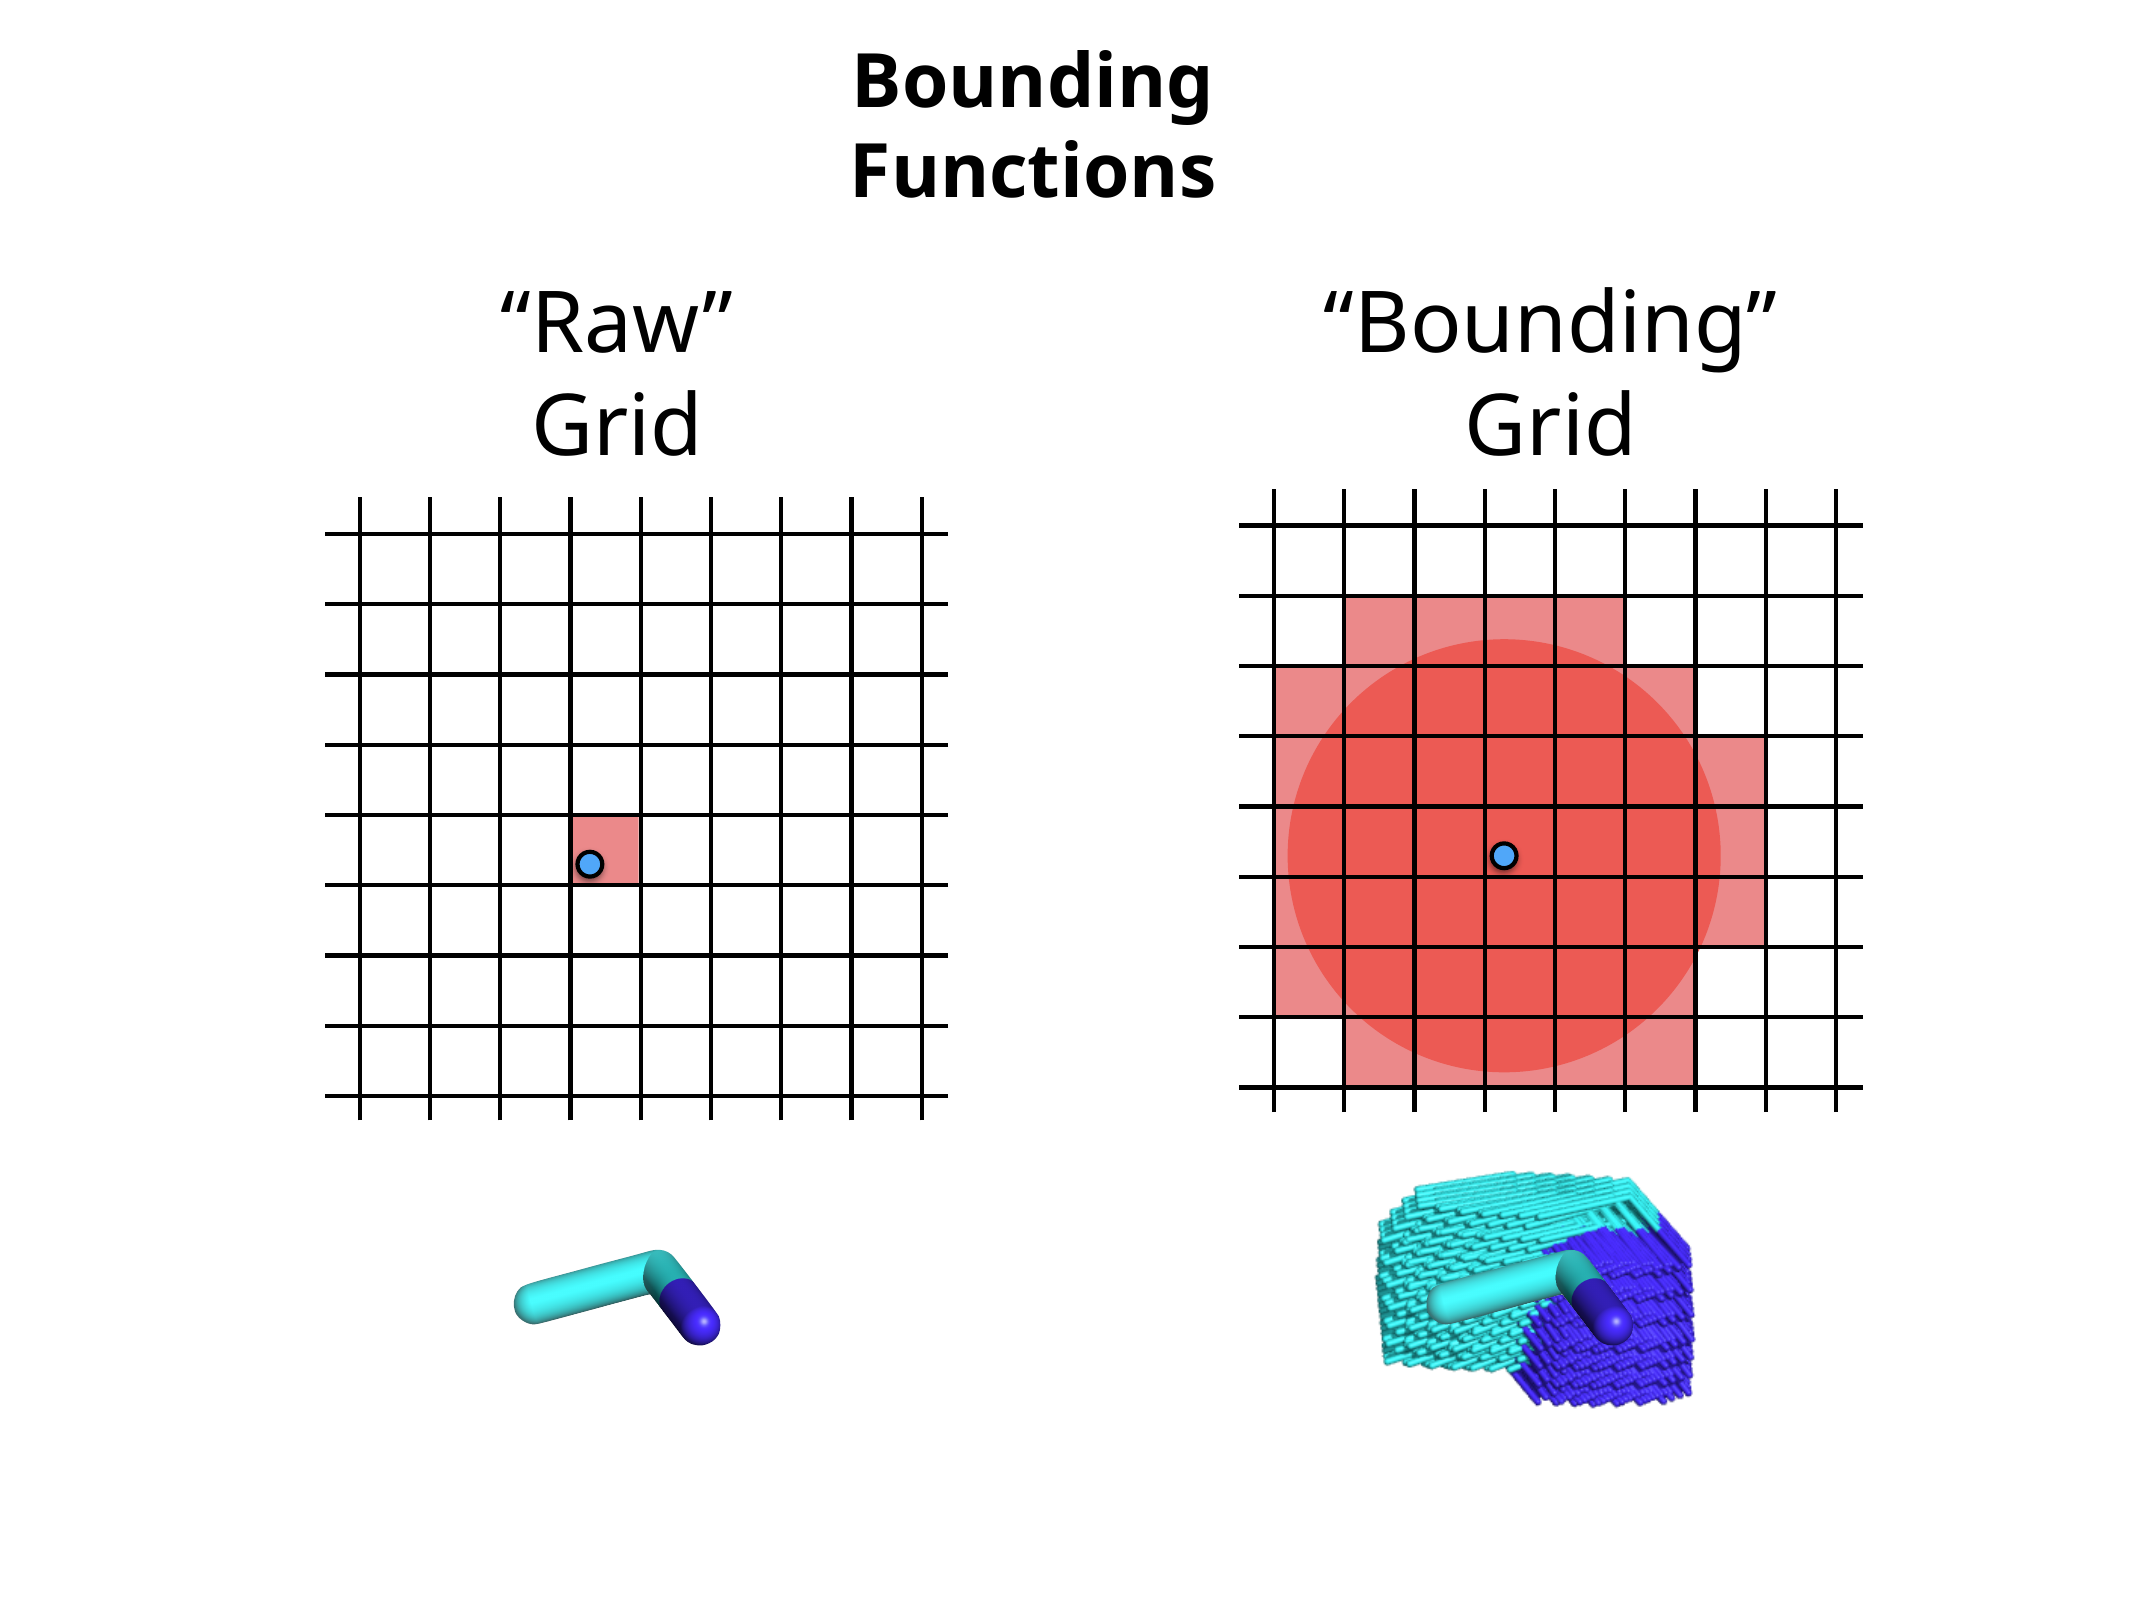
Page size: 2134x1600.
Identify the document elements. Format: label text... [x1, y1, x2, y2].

text_box “Bounding” Grid [1228, 310, 1874, 429]
picture [513, 1249, 721, 1346]
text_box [359, 496, 922, 508]
text_box “Raw” Grid [396, 310, 838, 429]
text_box Bounding Functions [659, 69, 1408, 176]
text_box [1238, 488, 1863, 1113]
picture [1311, 1113, 1764, 1478]
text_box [355, 503, 918, 1127]
